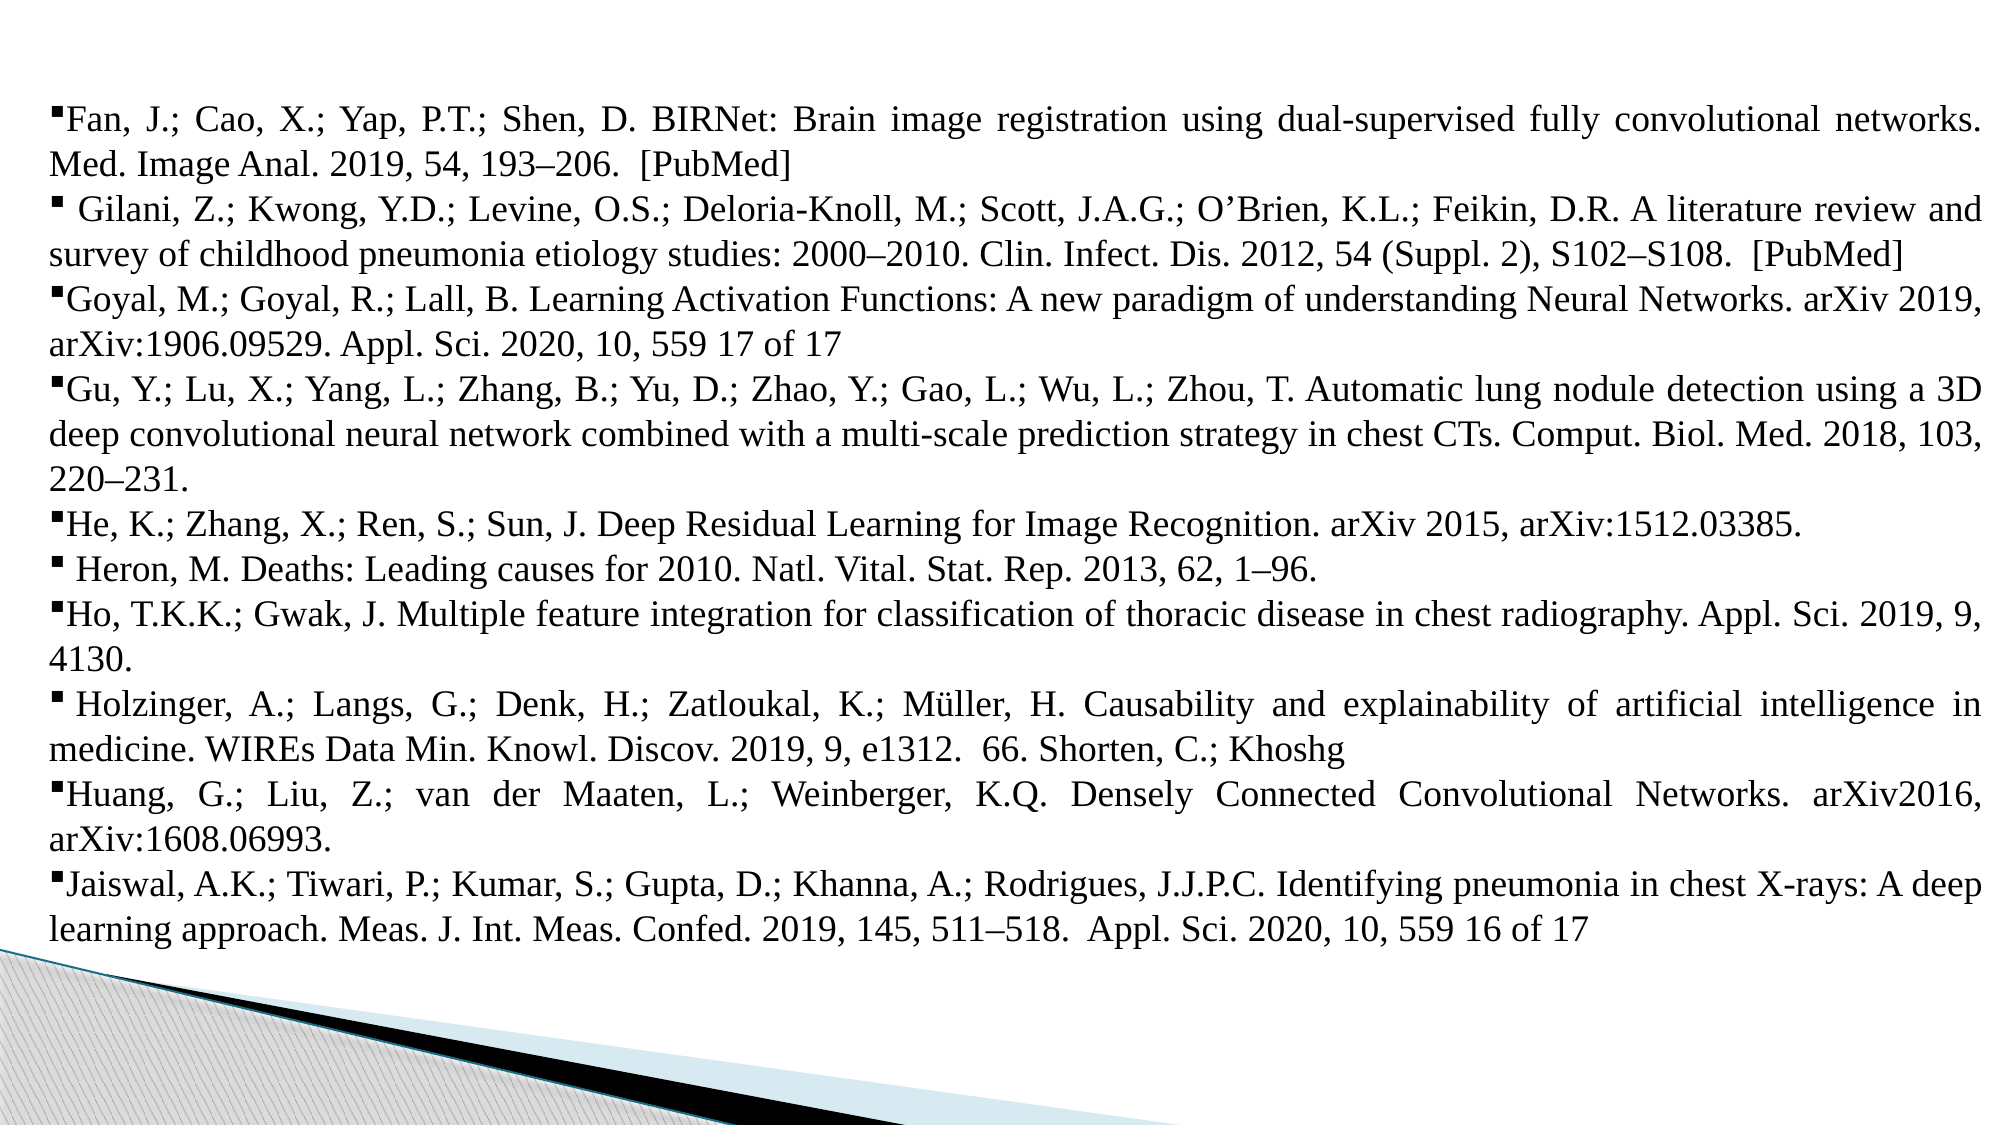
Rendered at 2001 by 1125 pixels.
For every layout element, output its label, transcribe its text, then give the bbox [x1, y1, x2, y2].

text_box Fan, J.; Cao, X.; Yap, P.T.; Shen, D. BIRNet: Brain image registration using dual-supervised fully convolutional networks. Med. Image Anal. 2019, 54, 193–206. [PubMed] Gilani, Z.; Kwong, Y.D.; Levine, O.S.; Deloria-Knoll, M.; Scott, J.A.G.; O’Brien, K.L.; Feikin, D.R. A literature review and survey of childhood pneumonia etiology studies: 2000–2010. Clin. Infect. Dis. 2012, 54 (Suppl. 2), S102–S108. [PubMed] Goyal, M.; Goyal, R.; Lall, B. Learning Activation Functions: A new paradigm of understanding Neural Networks. arXiv 2019, arXiv:1906.09529. Appl. Sci. 2020, 10, 559 17 of 17 Gu, Y.; Lu, X.; Yang, L.; Zhang, B.; Yu, D.; Zhao, Y.; Gao, L.; Wu, L.; Zhou, T. Automatic lung nodule detection using a 3D deep convolutional neural network combined with a multi-scale prediction strategy in chest CTs. Comput. Biol. Med. 2018, 103, 220–231. He, K.; Zhang, X.; Ren, S.; Sun, J. Deep Residual Learning for Image Recognition. arXiv 2015, arXiv:1512.03385. Heron, M. Deaths: Leading causes for 2010. Natl. Vital. Stat. Rep. 2013, 62, 1–96. Ho, T.K.K.; Gwak, J. Multiple feature integration for classification of thoracic disease in chest radiography. Appl. Sci. 2019, 9, 4130. Holzinger, A.; Langs, G.; Denk, H.; Zatloukal, K.; Müller, H. Causability and explainability of artificial intelligence in medicine. WIREs Data Min. Knowl. Discov. 2019, 9, e1312. 66. Shorten, C.; Khoshg Huang, G.; Liu, Z.; van der Maaten, L.; Weinberger, K.Q. Densely Connected Convolutional Networks. arXiv2016, arXiv:1608.06993. Jaiswal, A.K.; Tiwari, P.; Kumar, S.; Gupta, D.; Khanna, A.; Rodrigues, J.J.P.C. Identifying pneumonia in chest X-rays: A deep learning approach. Meas. J. Int. Meas. Confed. 2019, 145, 511–518. Appl. Sci. 2020, 10, 559 16 of 17 [33, 86, 2000, 957]
